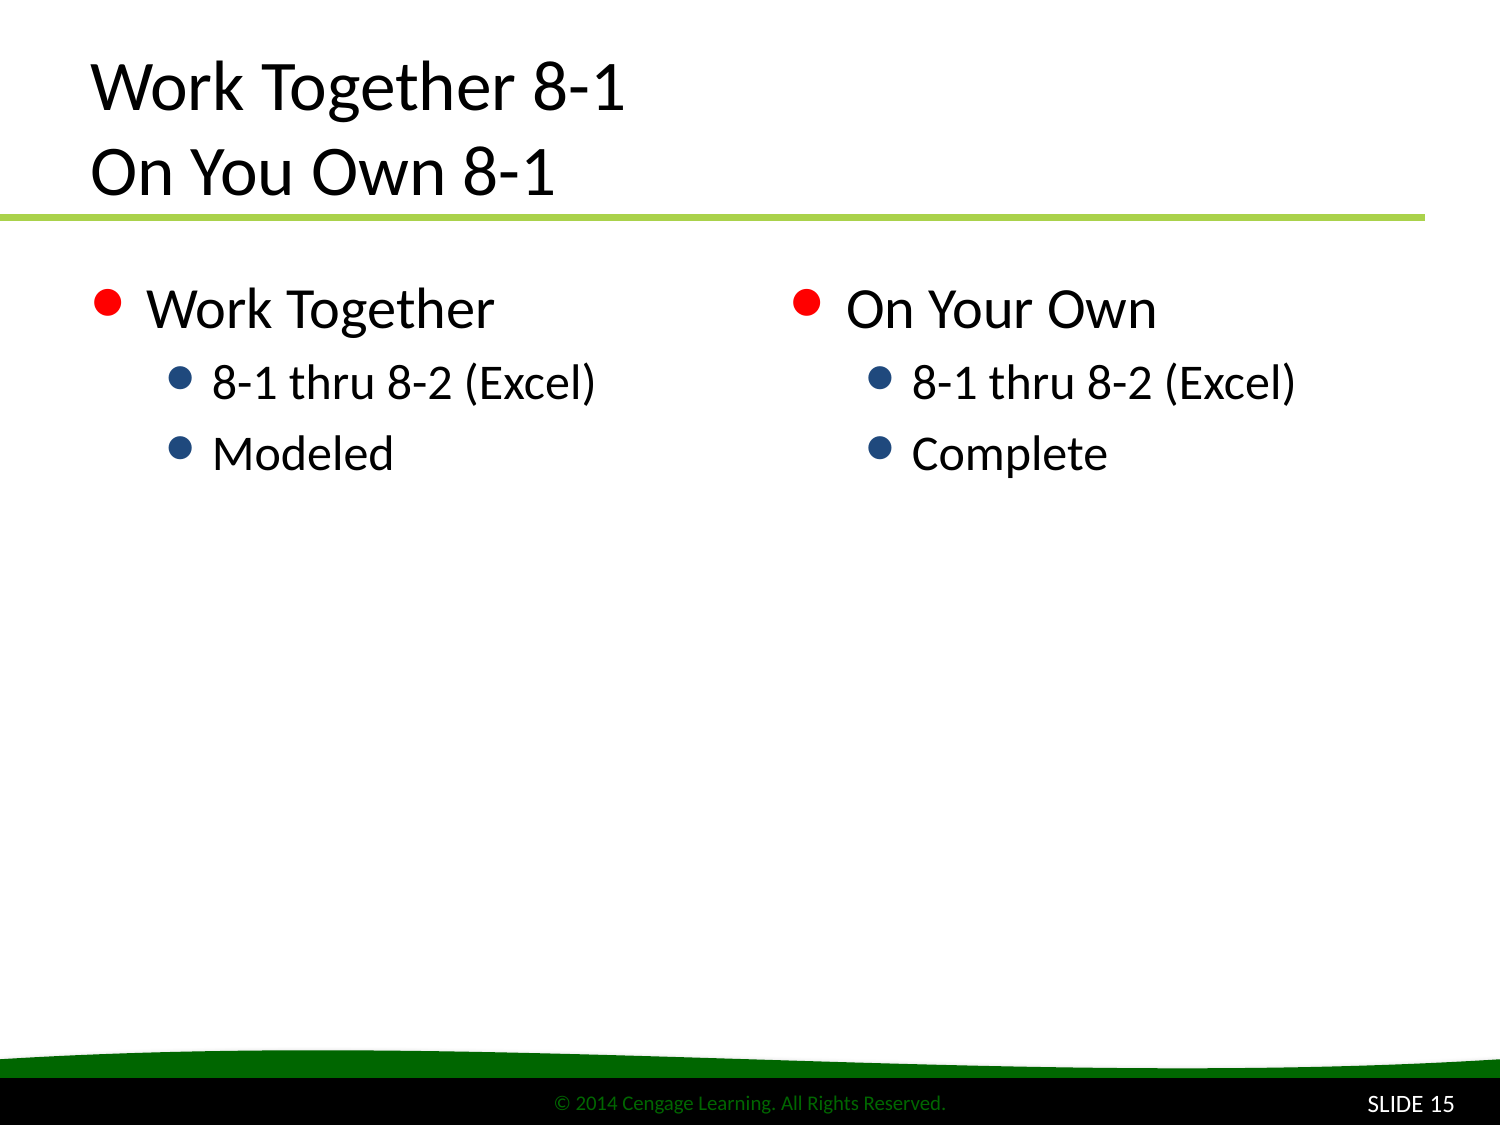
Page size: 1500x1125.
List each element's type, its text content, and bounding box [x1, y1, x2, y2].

title Work Together 8-1 On You Own 8-1 [75, 29, 1350, 218]
slide_number SLIDE 15 [1170, 1080, 1470, 1125]
list Work Together 8-1 thru 8-2 (Excel) Modeled [75, 262, 725, 1005]
list On Your Own 8-1 thru 8-2 (Excel) Complete [774, 262, 1425, 1005]
